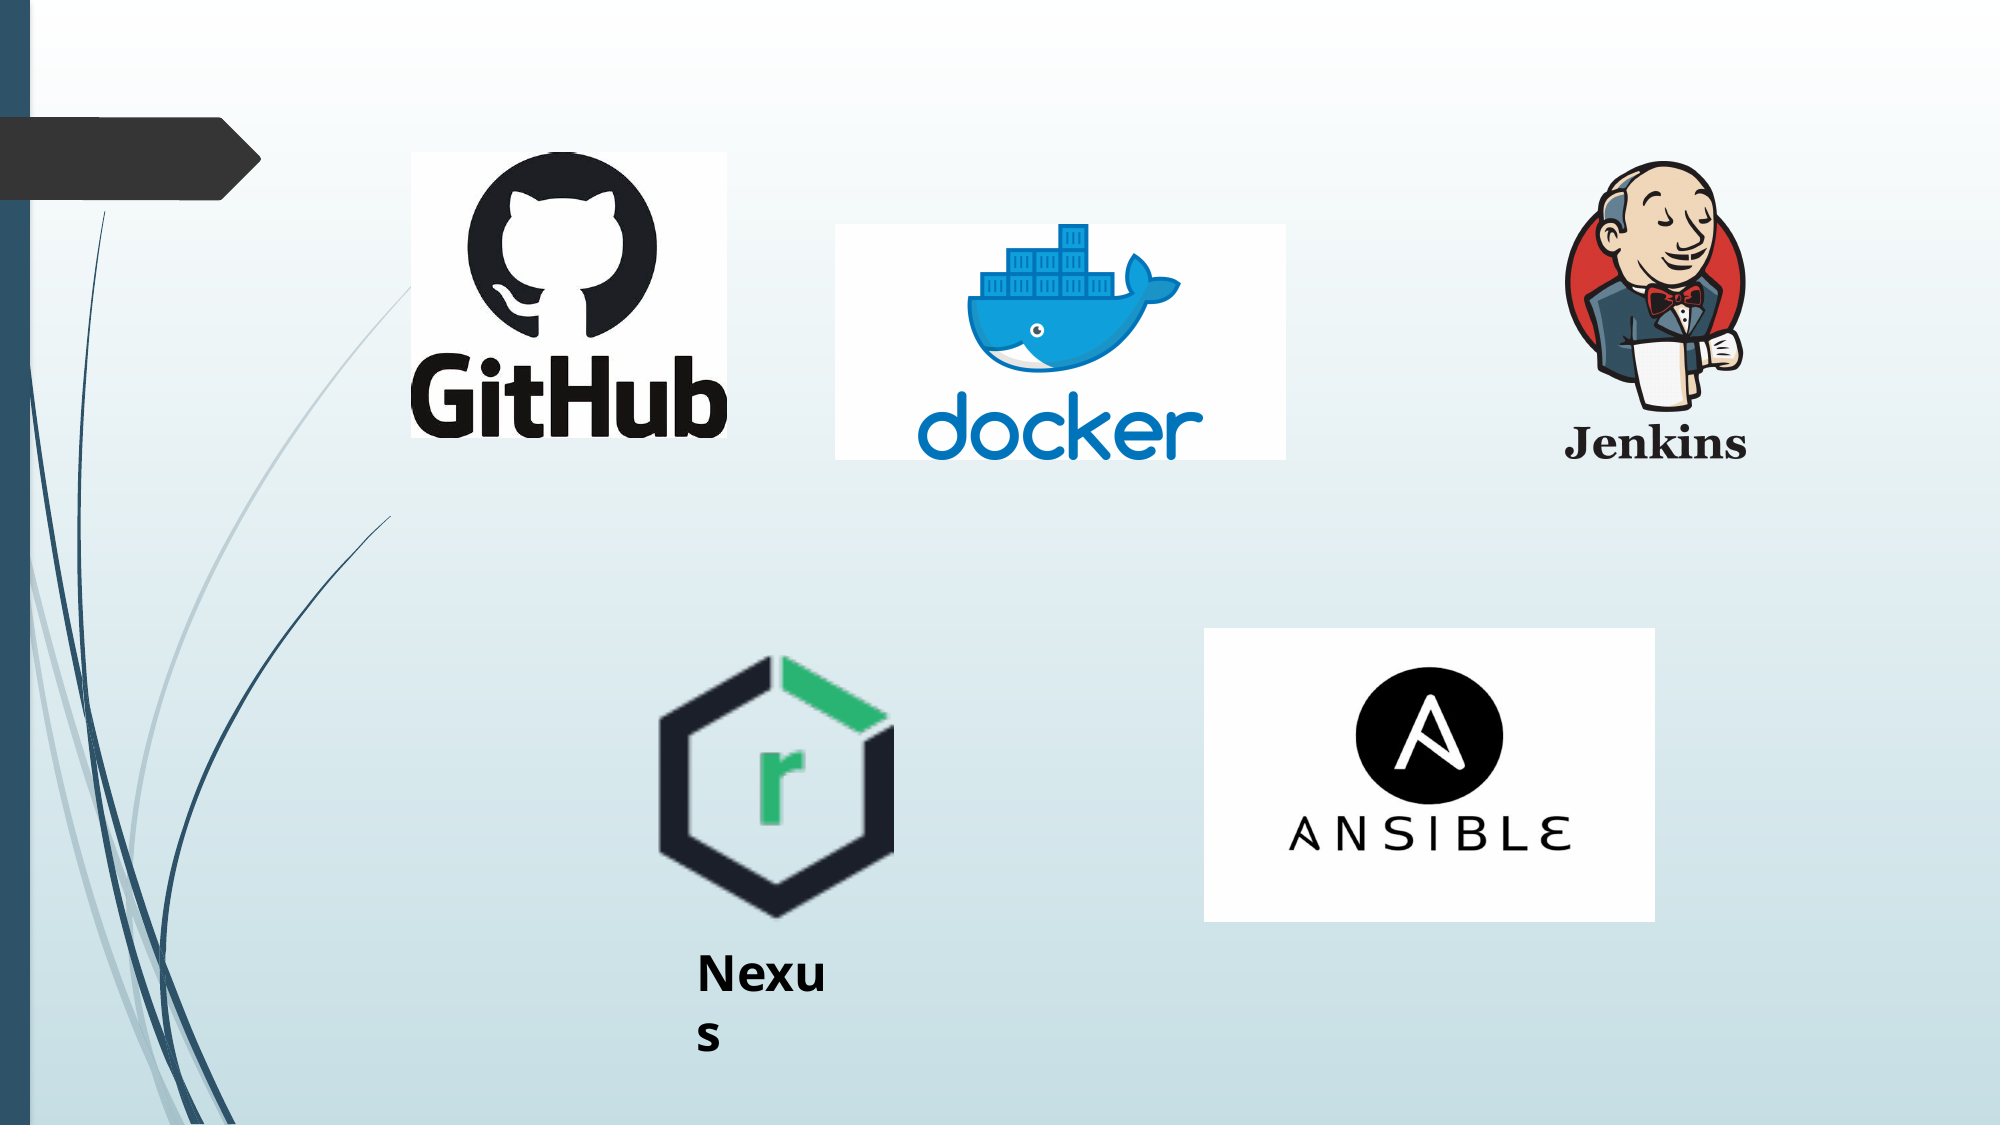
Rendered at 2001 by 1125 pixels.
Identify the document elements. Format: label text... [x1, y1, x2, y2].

picture [658, 655, 894, 923]
picture [1565, 161, 1747, 460]
picture [835, 223, 1286, 461]
text_box Nexus [681, 933, 867, 1069]
picture [411, 151, 728, 438]
picture [1203, 628, 1655, 922]
